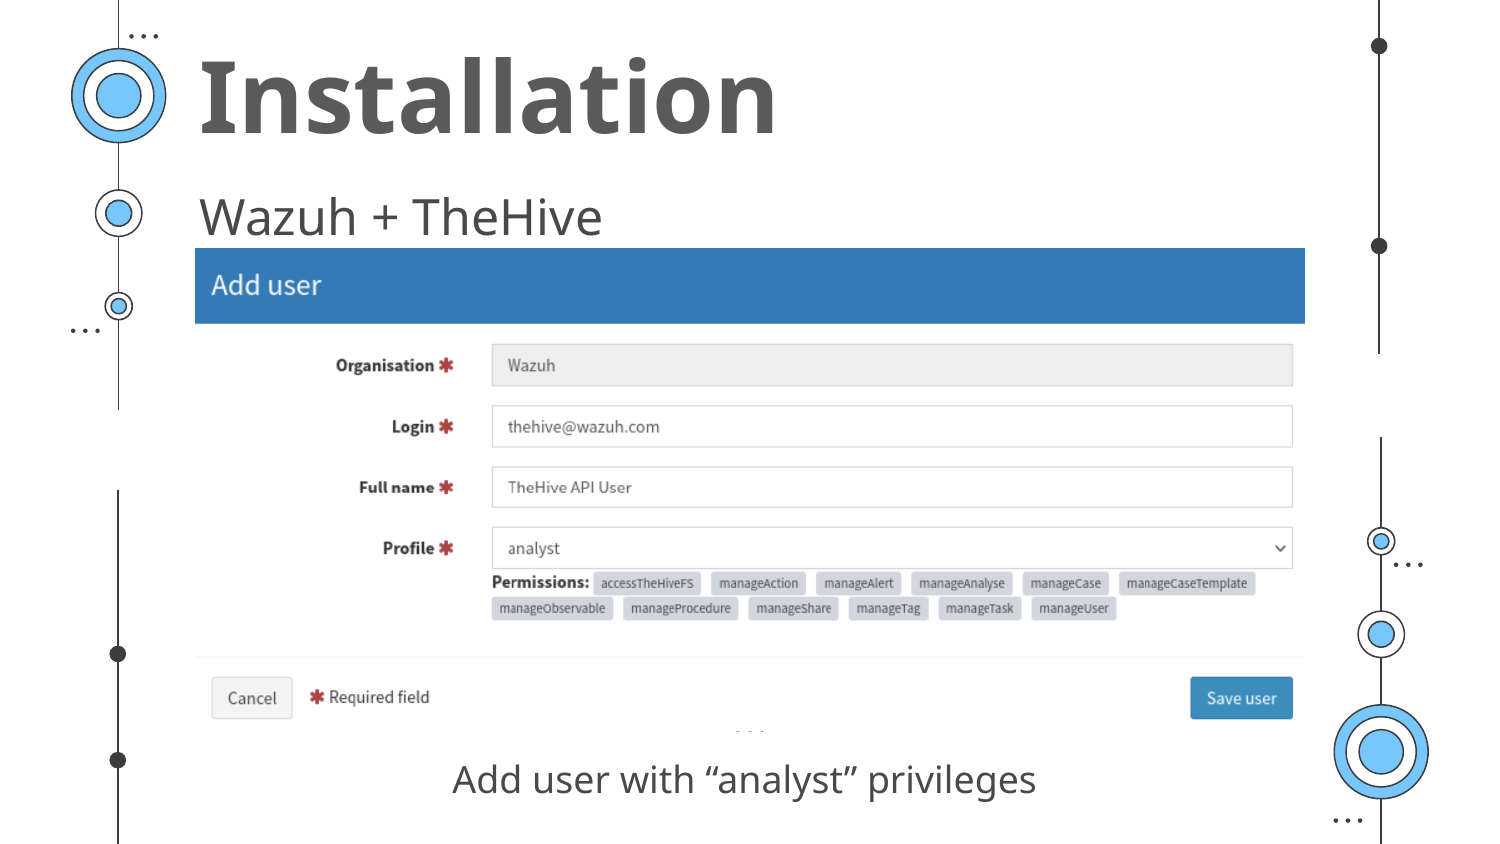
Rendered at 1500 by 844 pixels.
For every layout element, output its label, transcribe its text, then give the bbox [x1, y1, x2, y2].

text_box Add user with “analyst” privileges [144, 718, 1355, 814]
text_box Wazuh + TheHive [184, 140, 1405, 228]
picture [194, 248, 1305, 731]
text_box Installation [184, 27, 1040, 140]
